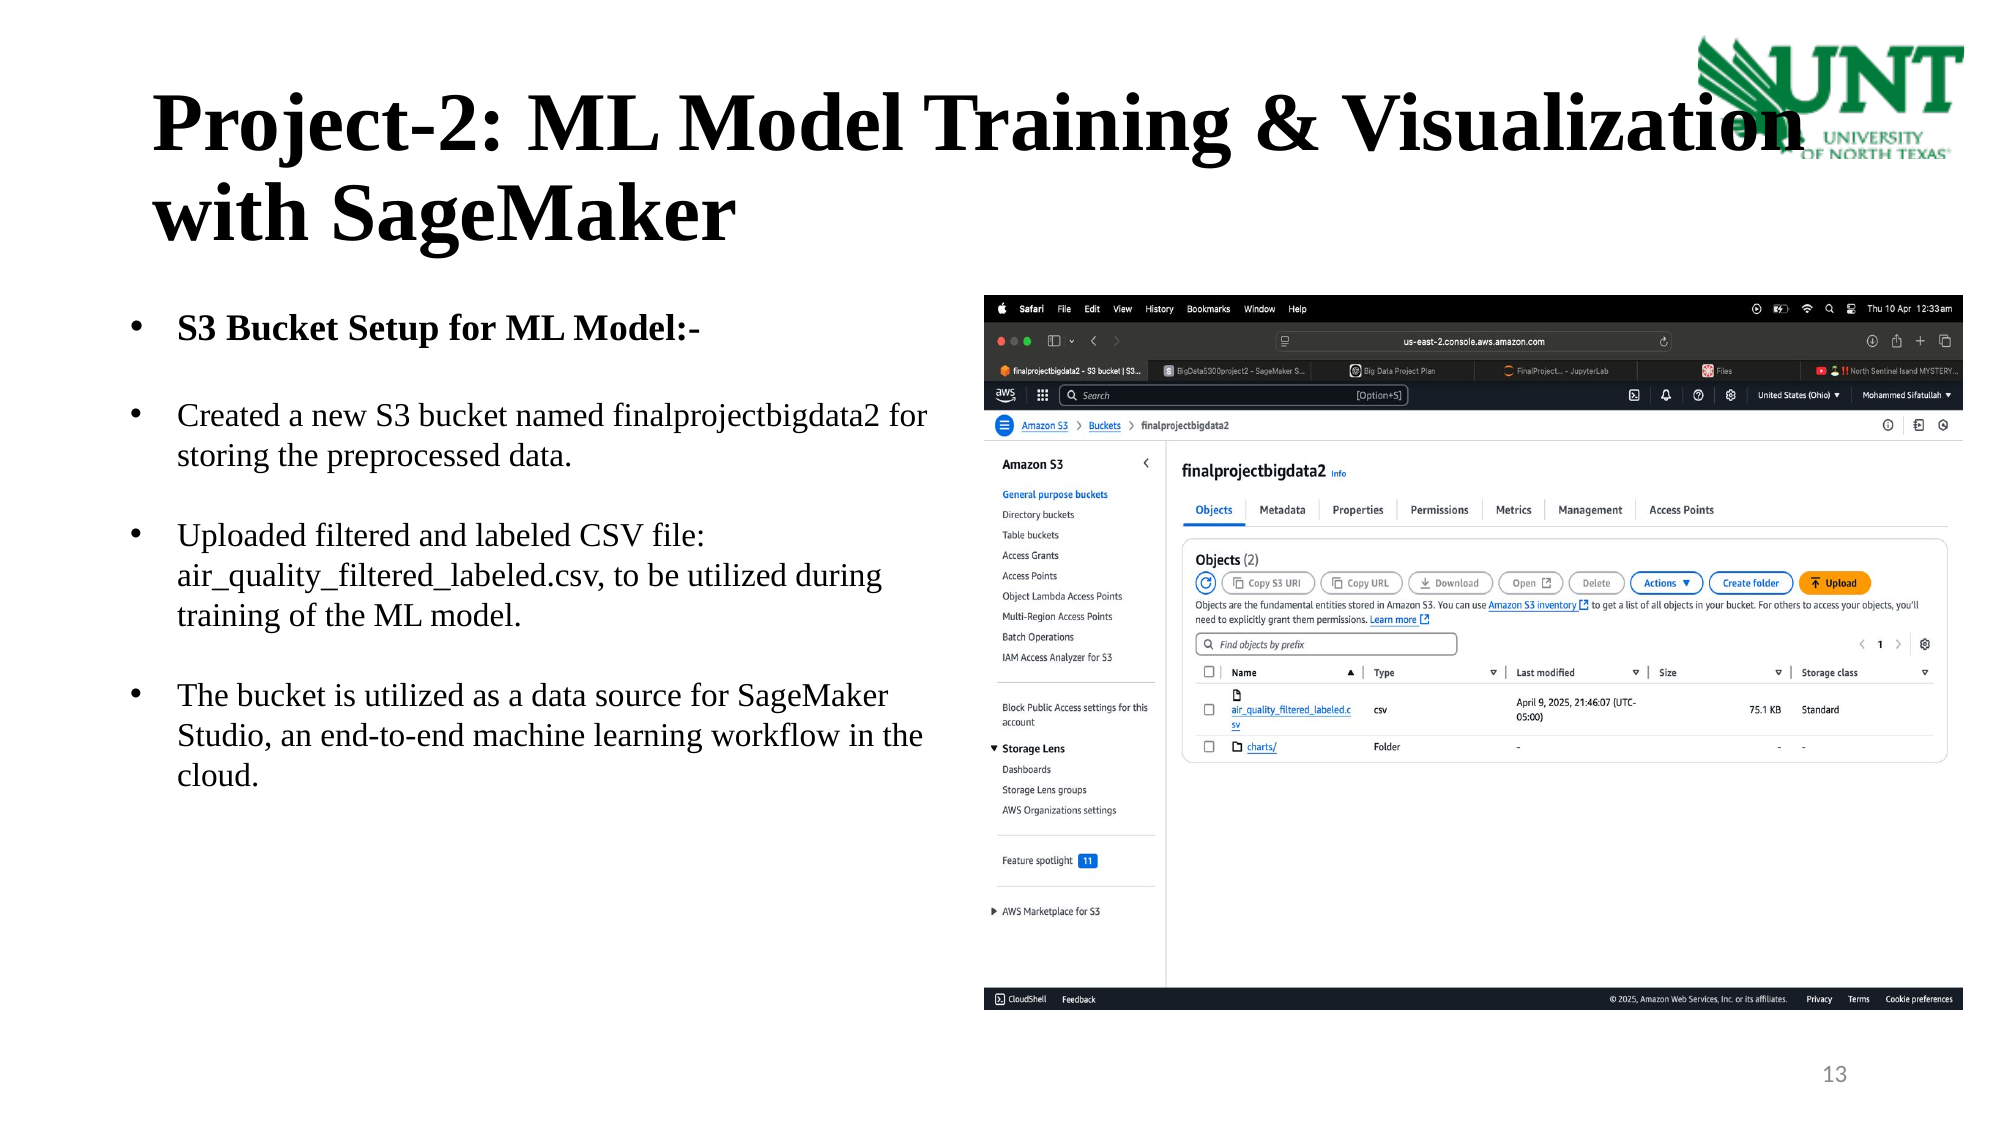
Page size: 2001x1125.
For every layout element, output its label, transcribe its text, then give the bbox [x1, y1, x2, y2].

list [984, 296, 1963, 1010]
slide_number 13 [1412, 1042, 1863, 1103]
title Project-2: ML Model Training & Visualization with SageMaker [137, 59, 1863, 278]
text_box S3 Bucket Setup for ML Model:- Created a new S3 bucket named finalprojectbigdata2 for storing the preprocessed data. Uploaded filtered and labeled CSV file: air_quality_filtered_labeled.csv, to be utilized during training of the ML model. The bucket is utilized as a data source for SageMaker Studio, an end-to-end machine learning workflow in the cloud. [115, 295, 952, 800]
